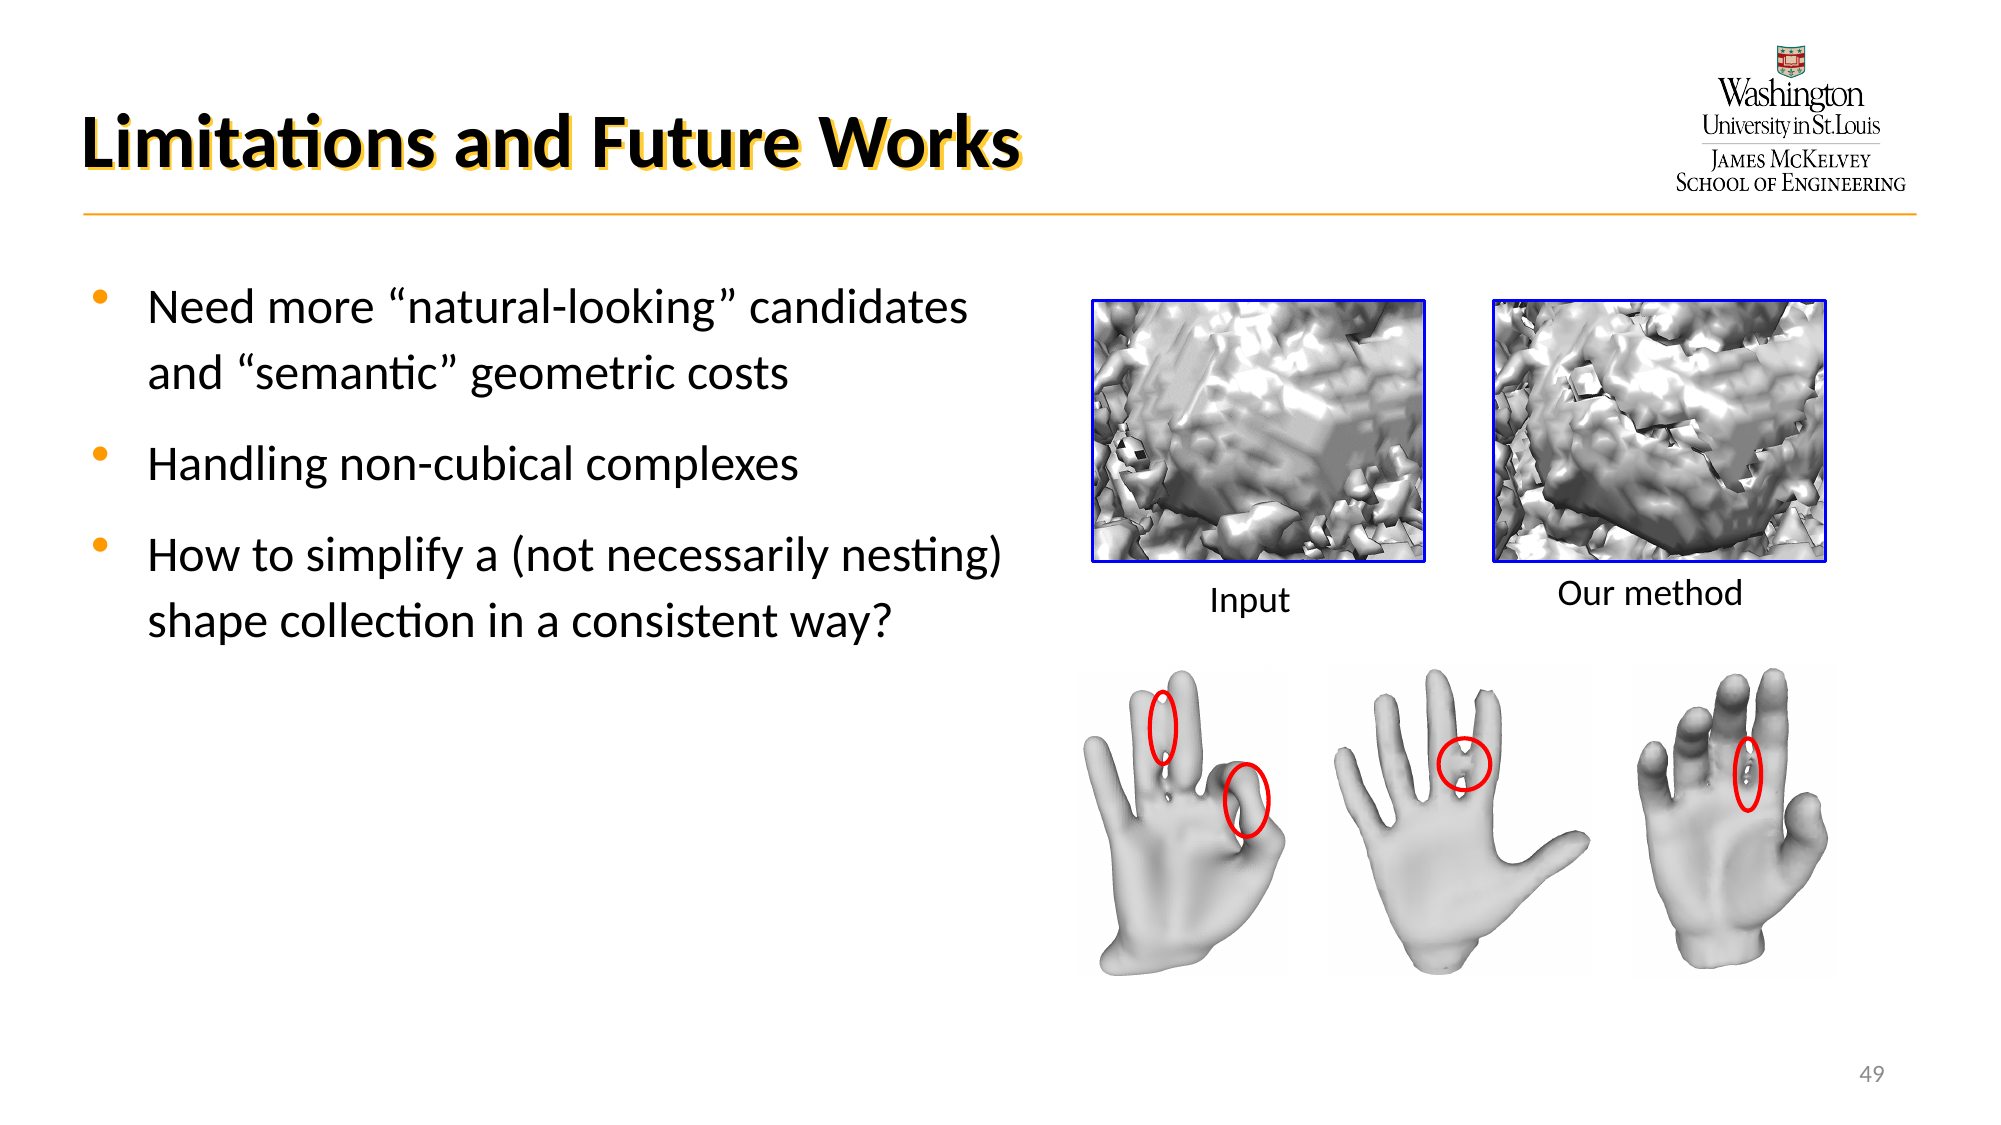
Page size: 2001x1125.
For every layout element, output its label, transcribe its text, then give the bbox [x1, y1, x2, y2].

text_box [1093, 301, 1424, 629]
list Need more “natural-looking” candidates and “semantic” geometric costs Handling non-cubical complexes How to simplify a (not necessarily nesting) shape collection in a consistent way? [76, 260, 1049, 1023]
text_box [1076, 665, 1838, 979]
picture [1665, 34, 1917, 203]
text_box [1149, 691, 1762, 837]
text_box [1494, 301, 1825, 622]
slide_number 49 [1433, 1042, 1900, 1103]
title Limitations and Future Works [66, 36, 1534, 237]
